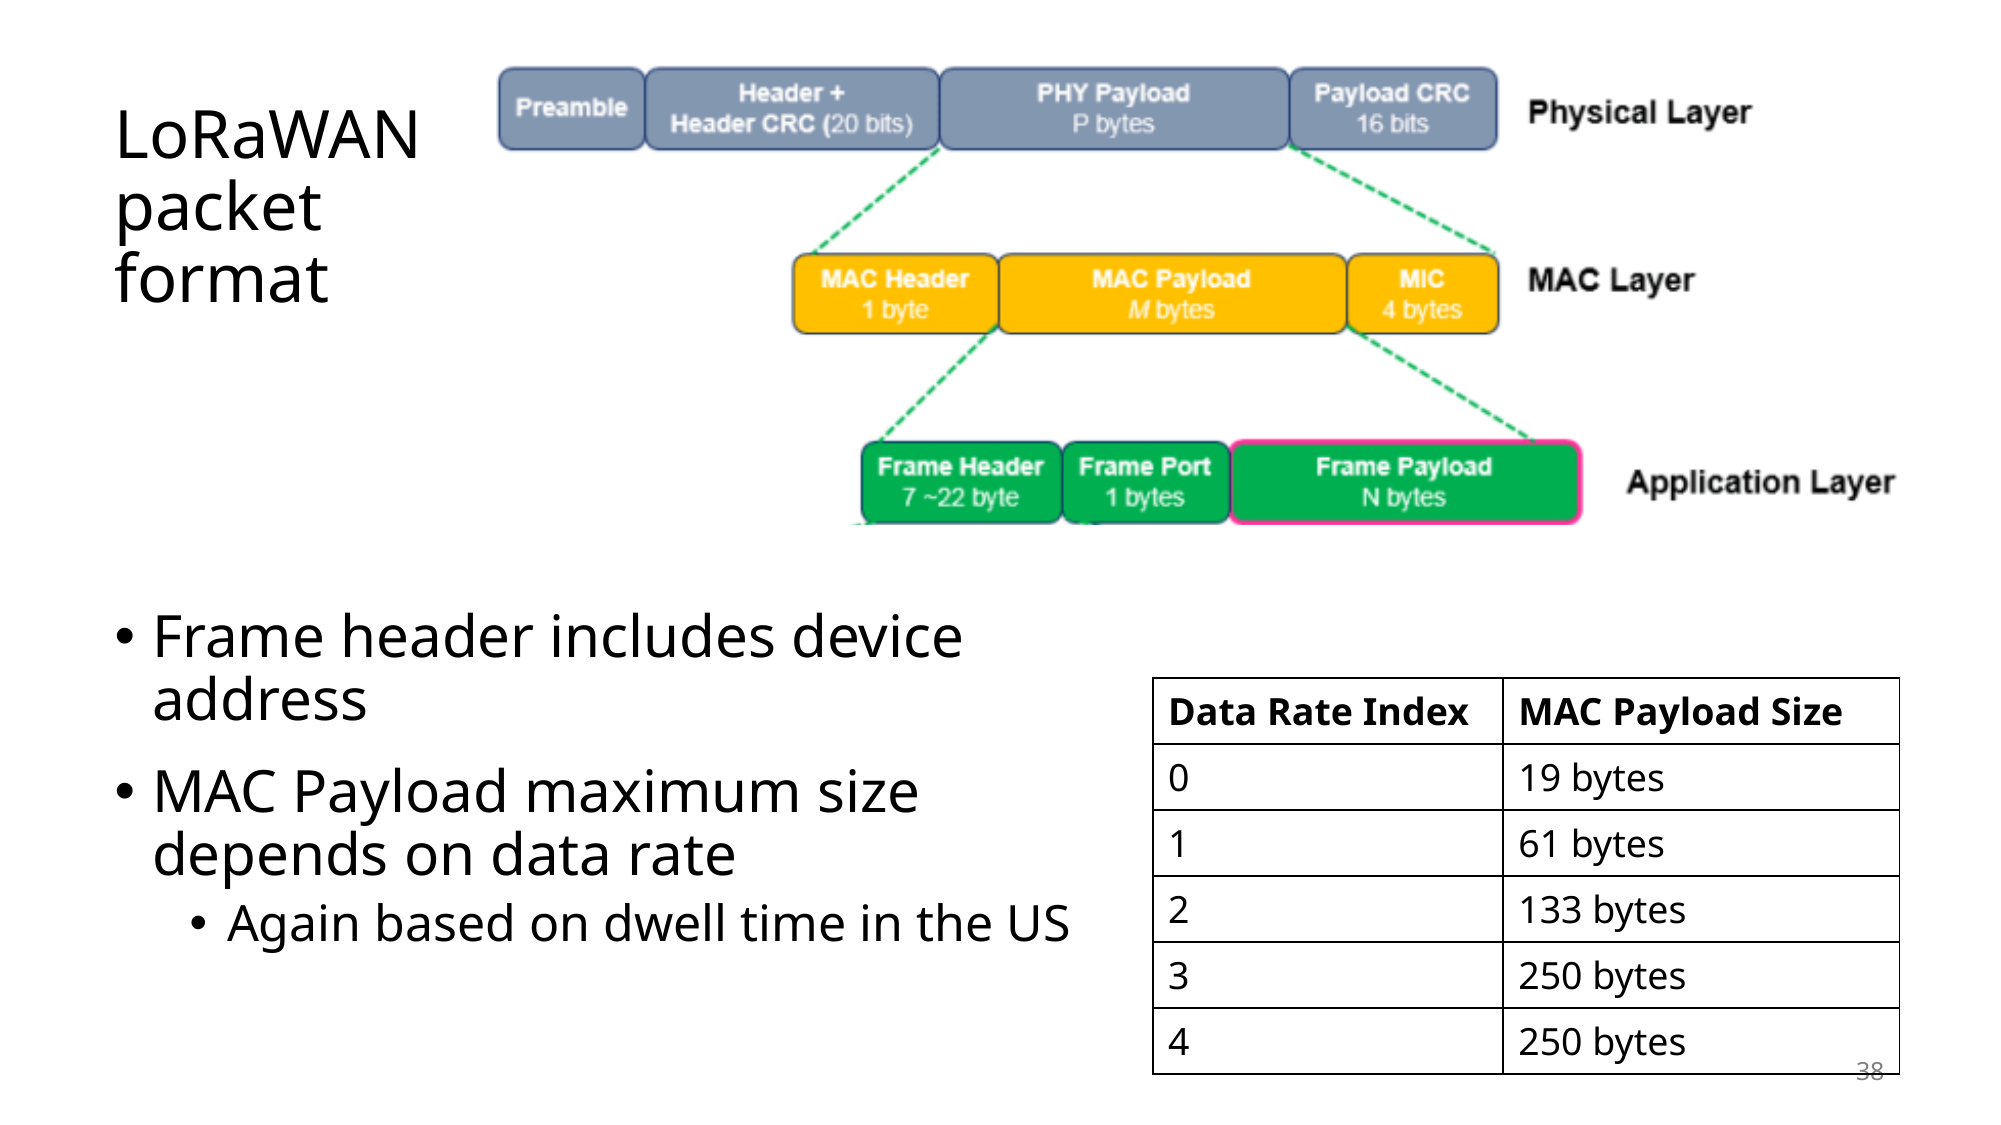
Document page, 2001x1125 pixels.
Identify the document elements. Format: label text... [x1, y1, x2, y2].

table_cell 0 [1154, 745, 1502, 809]
table_cell 133 bytes [1504, 877, 1899, 941]
table_header MAC Payload Size [1504, 679, 1899, 743]
table_cell 250 bytes [1504, 943, 1899, 1007]
table_cell 61 bytes [1504, 811, 1899, 875]
slide_number 38 [1749, 1075, 1900, 1103]
title LoRaWAN packet format [99, 37, 489, 382]
table_cell 19 bytes [1504, 745, 1899, 809]
table_cell 4 [1154, 1009, 1502, 1073]
table_cell 1 [1154, 811, 1502, 875]
table_cell 3 [1154, 943, 1502, 1007]
list Frame header includes device address MAC Payload maximum size depends on data rate Again based on dwell time in the US [99, 600, 1107, 1013]
table_header Data Rate Index [1154, 679, 1502, 743]
table_cell 250 bytes [1504, 1009, 1899, 1073]
picture [489, 37, 1900, 525]
table_cell 2 [1154, 877, 1502, 941]
